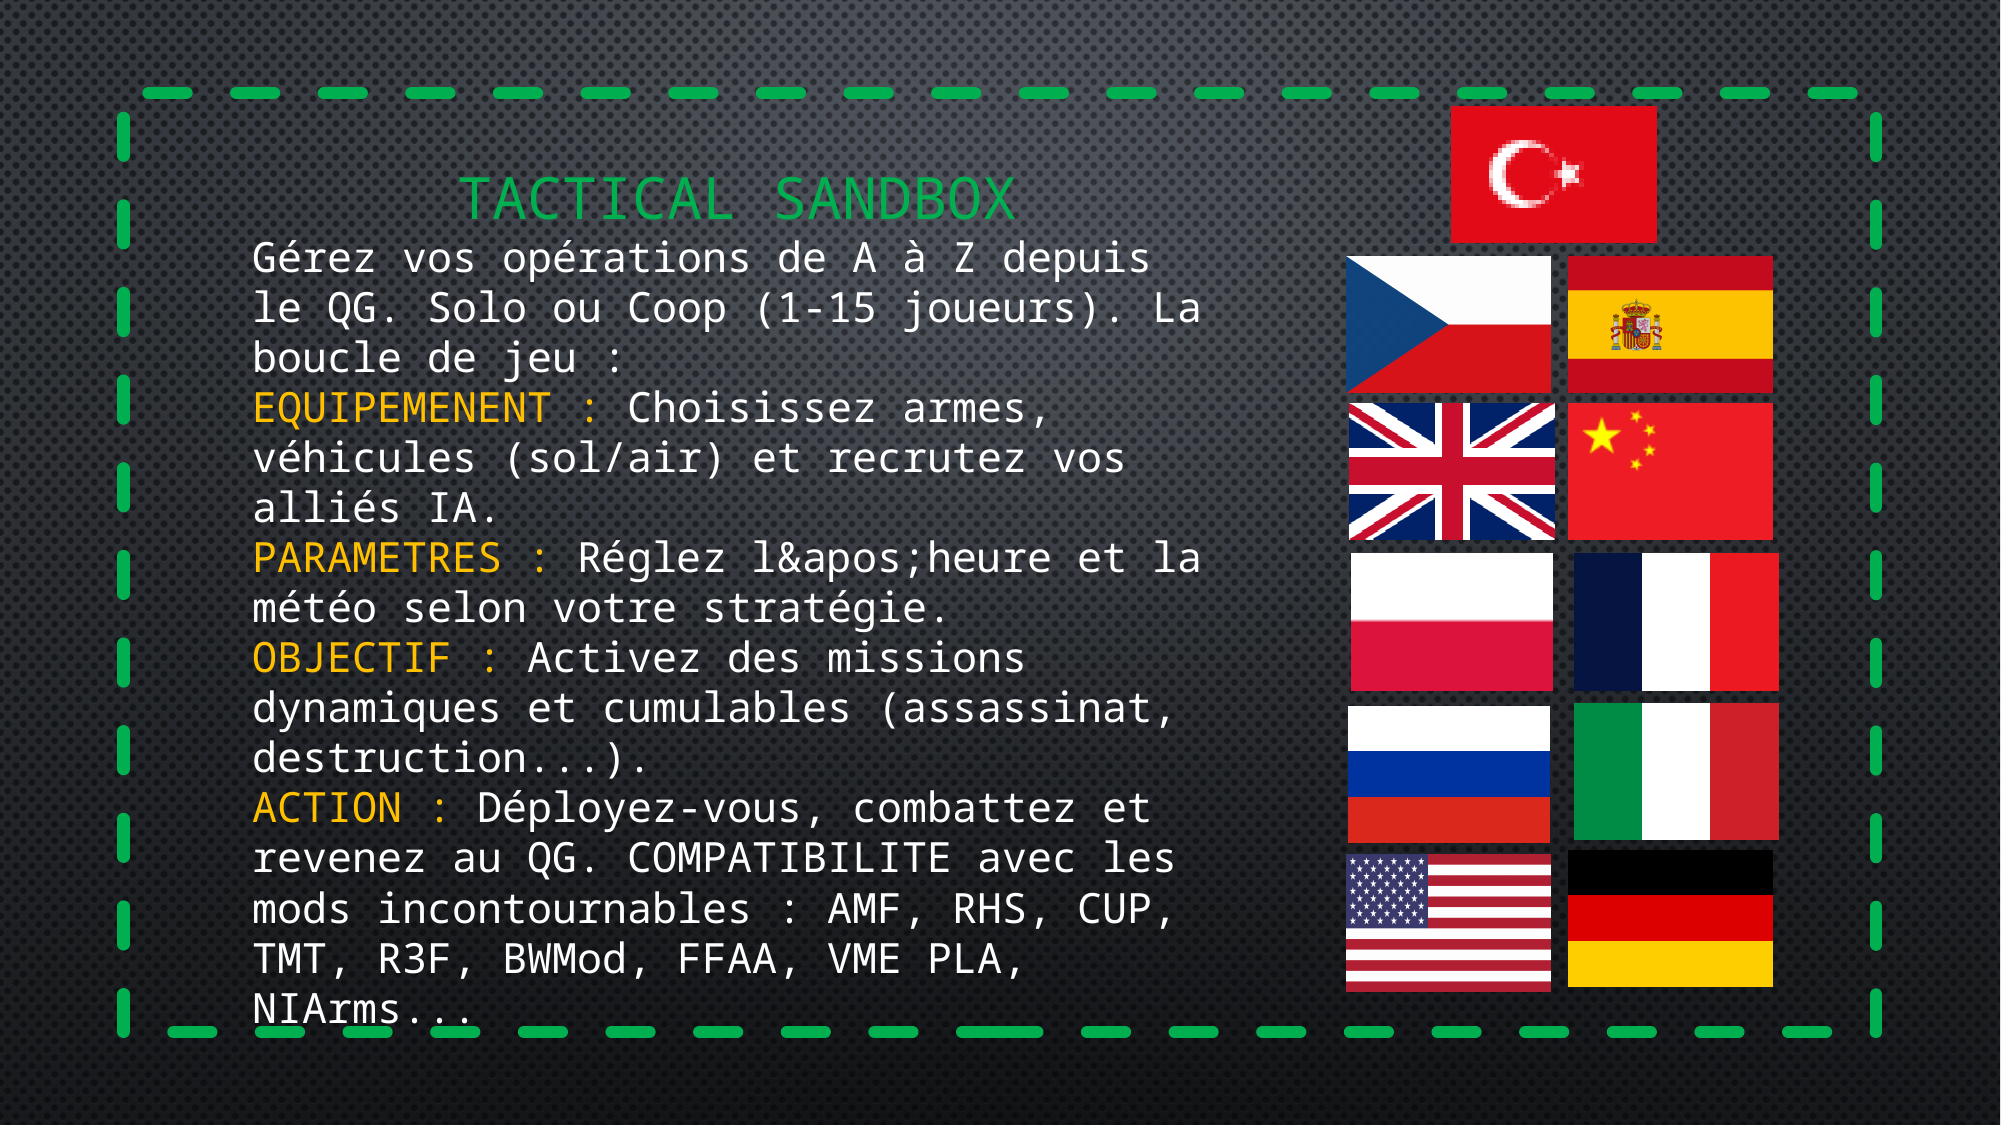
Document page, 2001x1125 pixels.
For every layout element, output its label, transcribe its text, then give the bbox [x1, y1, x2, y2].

picture [1573, 703, 1779, 841]
picture [1568, 403, 1773, 541]
picture [1568, 850, 1773, 988]
picture [1573, 553, 1779, 691]
picture [1346, 854, 1552, 992]
picture [1568, 256, 1773, 394]
picture [1350, 553, 1553, 691]
picture [1346, 256, 1552, 394]
picture [1349, 403, 1555, 541]
text_box TACTICAL SANDBOX Gérez vos opérations de A à Z depuis le QG. Solo ou Coop (1-15 joueurs). La boucle de jeu : EQUIPEMENENT : Choisissez armes, véhicules (sol/air) et recrutez vos alliés IA. PARAMETRES : Réglez l&apos;heure et la météo selon votre stratégie. OBJECTIF : Activez des missions dynamiques et cumulables (assassinat, destruction...). ACTION : Déployez-vous, combattez et revenez au QG. COMPATIBILITE avec les mods incontournables : AMF, RHS, CUP, TMT, R3F, BWMod, FFAA, VME PLA, NIArms... [237, 153, 1238, 1039]
picture [1347, 706, 1550, 843]
picture [1451, 106, 1657, 243]
text_box [122, 92, 1878, 1033]
